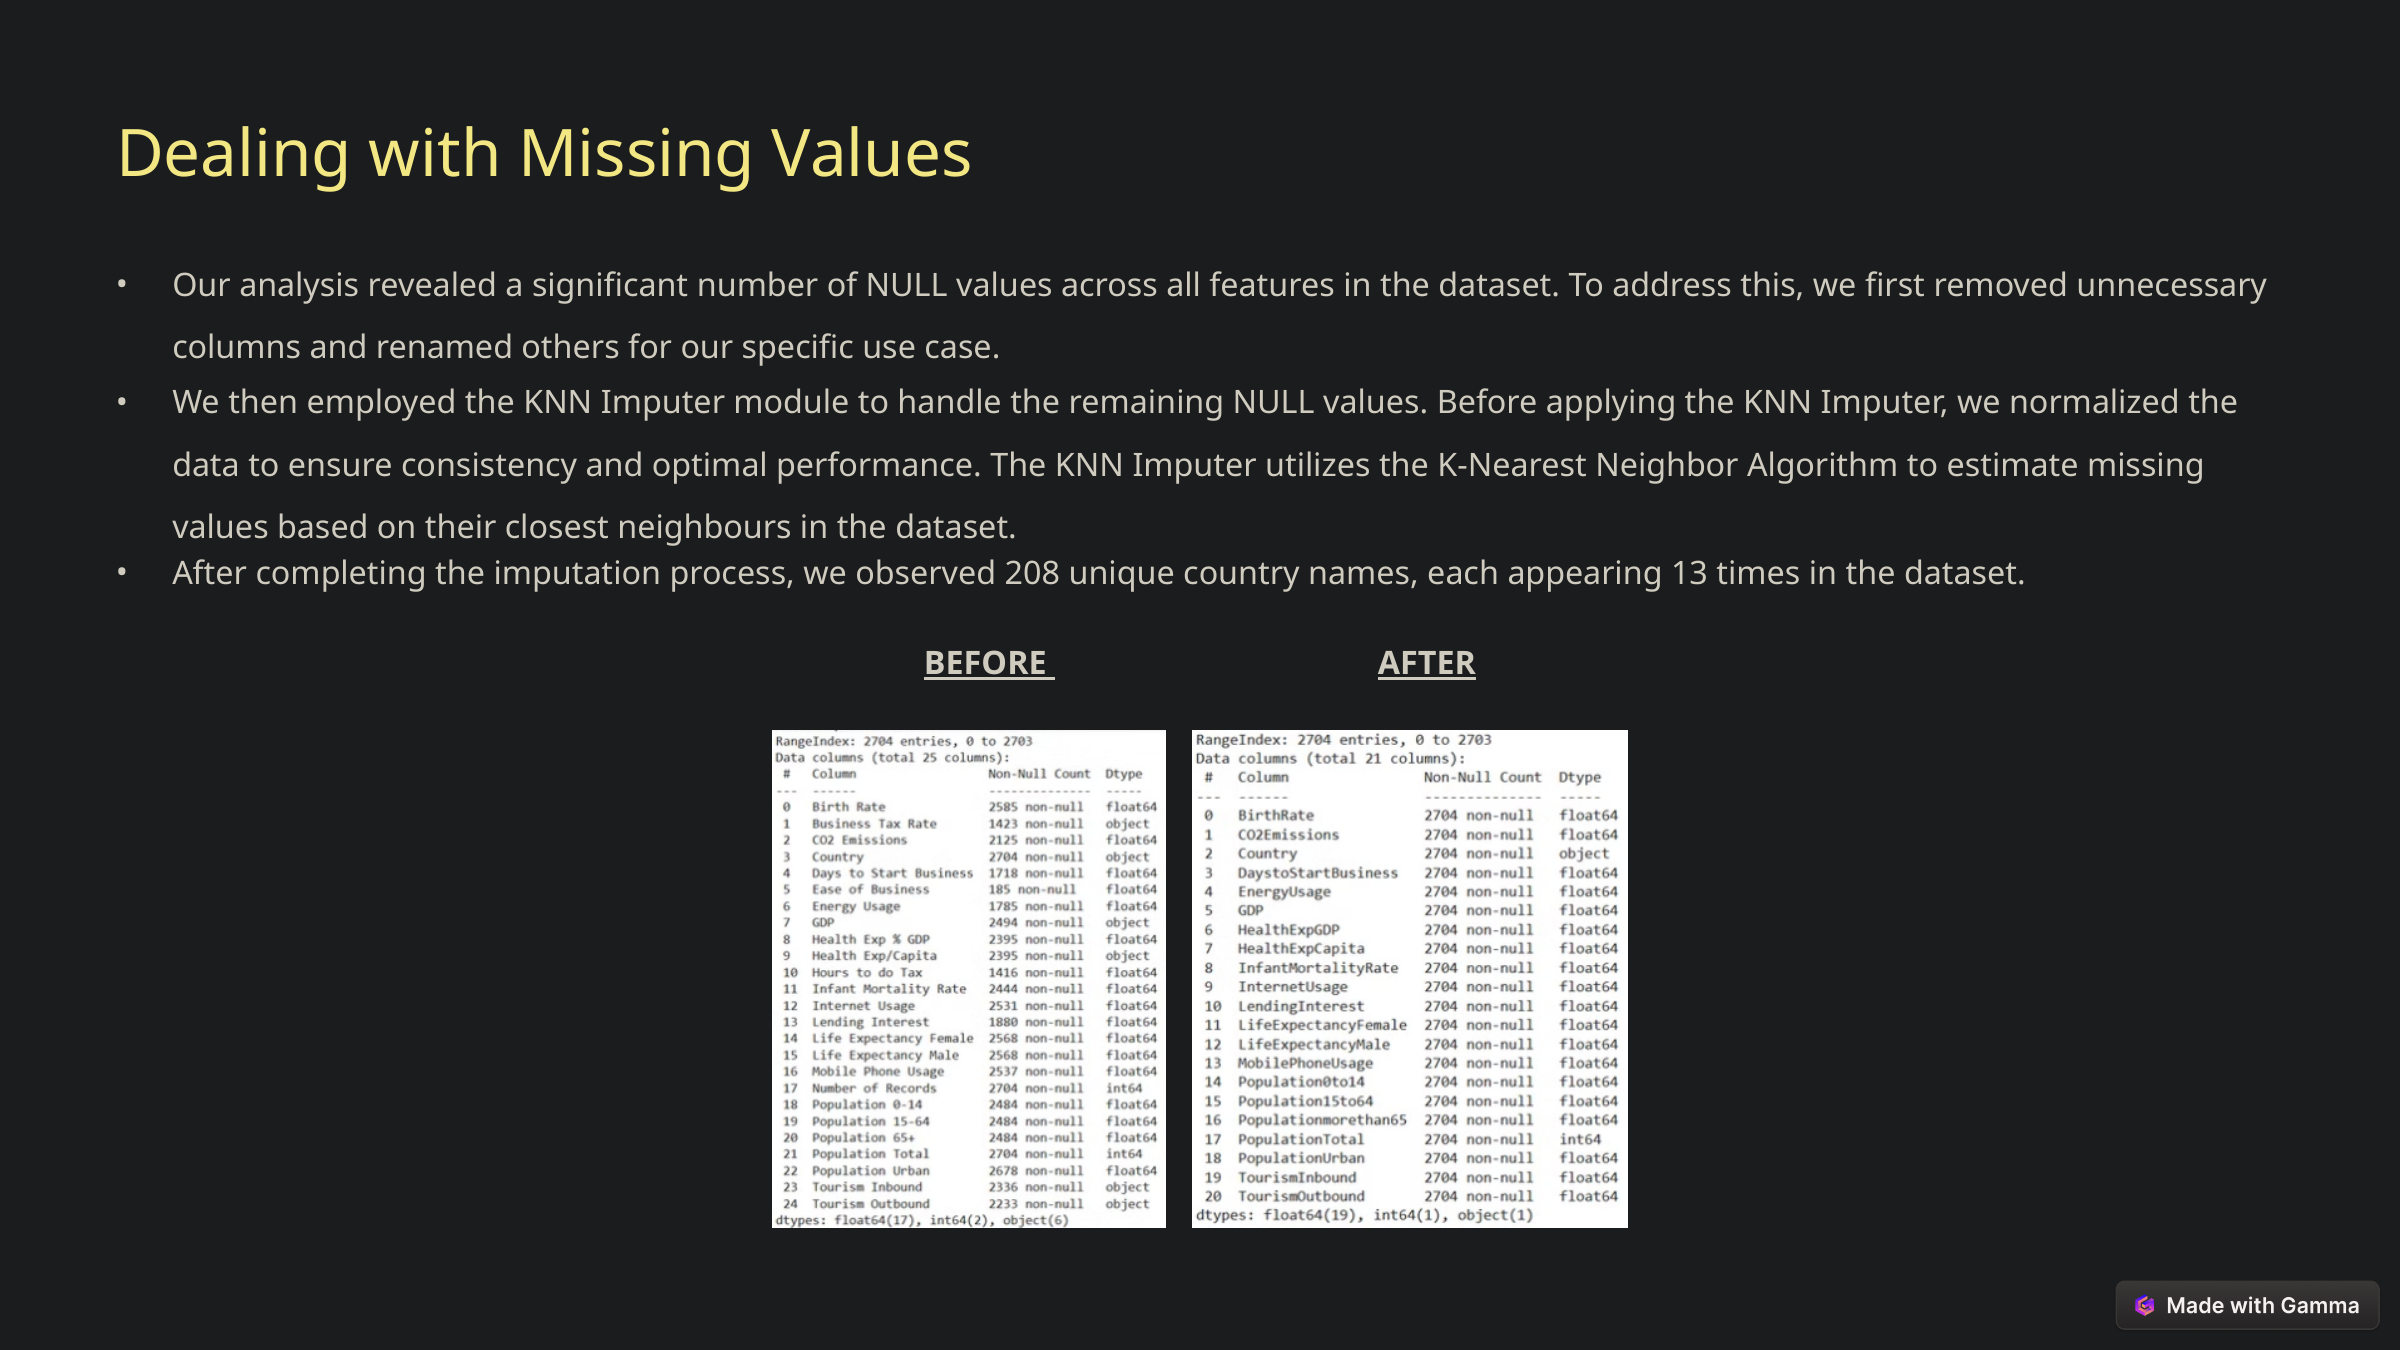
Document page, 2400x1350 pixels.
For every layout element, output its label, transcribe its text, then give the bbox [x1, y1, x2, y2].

text_box BEFORE AFTER [115, 618, 2284, 672]
text_box Dealing with Missing Values [115, 91, 1002, 174]
picture [1191, 730, 1628, 1228]
picture [2106, 1271, 2389, 1339]
text_box Our analysis revealed a significant number of NULL values across all features in the dataset. To address this, we first removed unnecessary columns and renamed others for our specific use case. [115, 240, 2284, 347]
text_box After completing the imputation process, we observed 208 unique country names, each appearing 13 times in the dataset. [115, 528, 2284, 582]
text_box We then employed the KNN Imputer module to handle the remaining NULL values. Before applying the KNN Imputer, we normalized the data to ensure consistency and optimal performance. The KNN Imputer utilizes the K-Nearest Neighbor Algorithm to estimate missing values based on their closest neighbours in the dataset. [115, 357, 2284, 517]
picture [772, 730, 1166, 1228]
